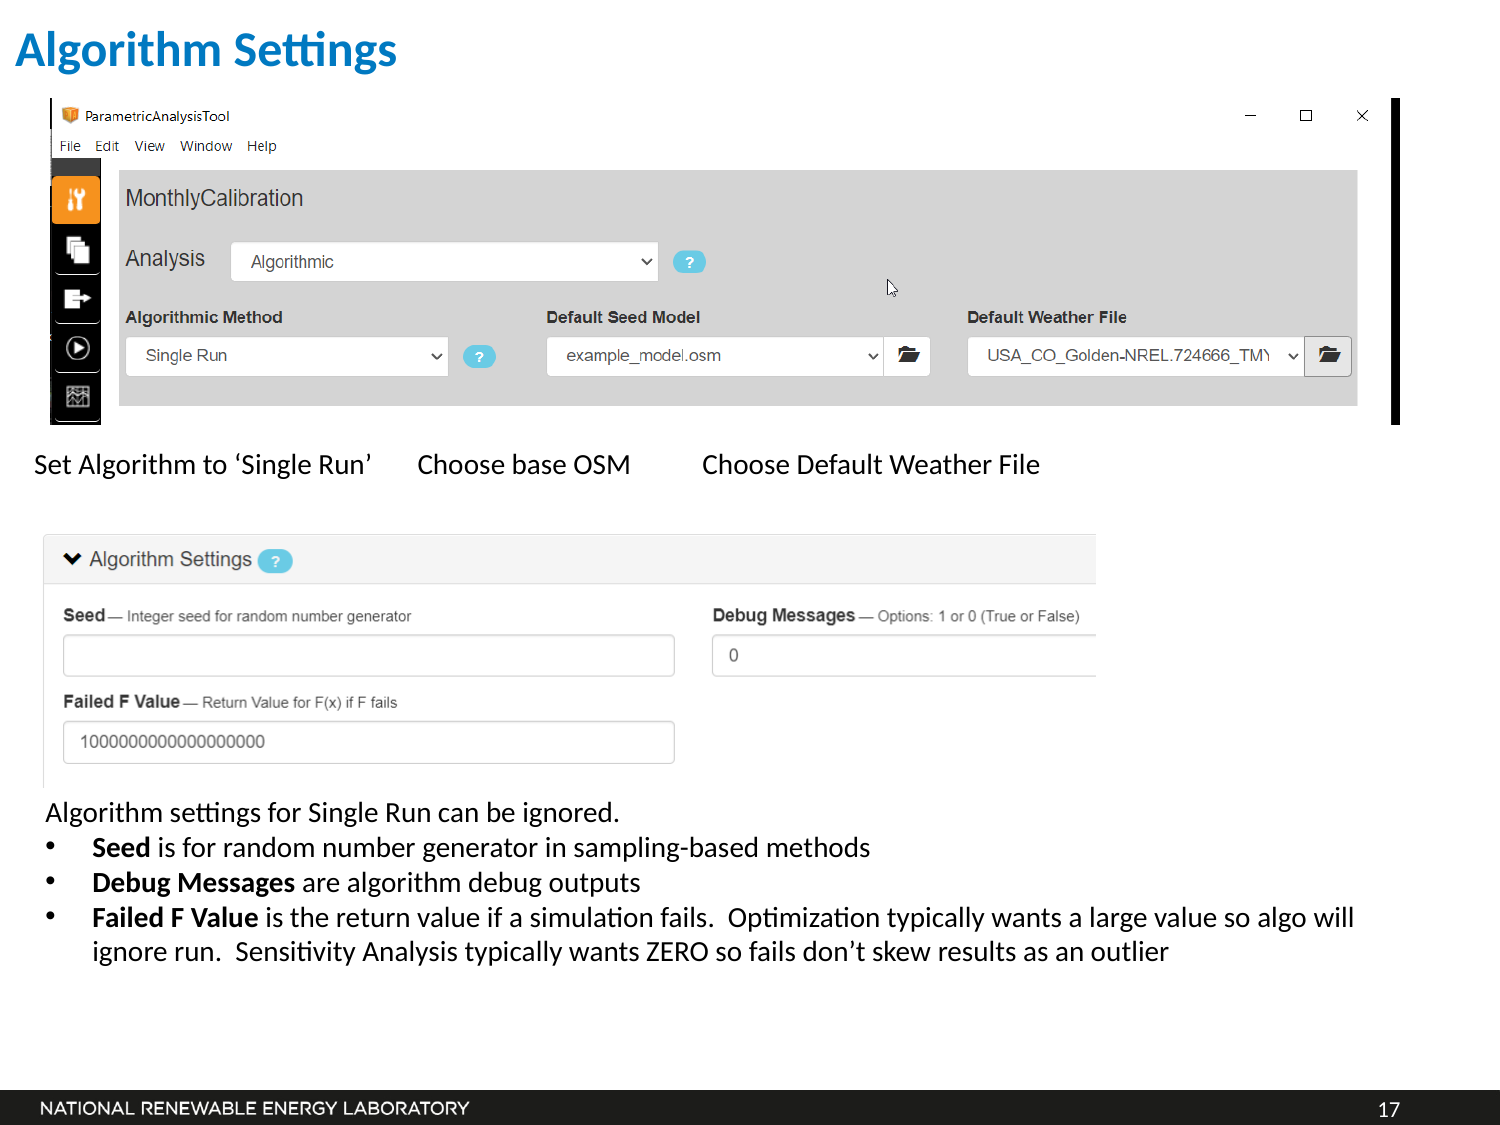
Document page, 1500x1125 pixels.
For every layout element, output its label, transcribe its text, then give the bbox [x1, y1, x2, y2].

picture [0, 1090, 1500, 1125]
picture [49, 98, 1401, 426]
text_box Set Algorithm to ‘Single Run’ Choose base OSM Choose Default Weather File [19, 437, 1395, 488]
text_box Algorithm Settings [0, 0, 1488, 93]
text_box Algorithm settings for Single Run can be ignored. Seed is for random number generator in sampling-based methods Debug Messages are algorithm debug outputs Failed F Value is the return value if a simulation fails. Optimization typically wants a large value so algo will ignore run. Sensitivity Analysis typically wants ZERO so fails don’t skew results as an outlier [30, 785, 1406, 976]
picture [32, 521, 1096, 788]
